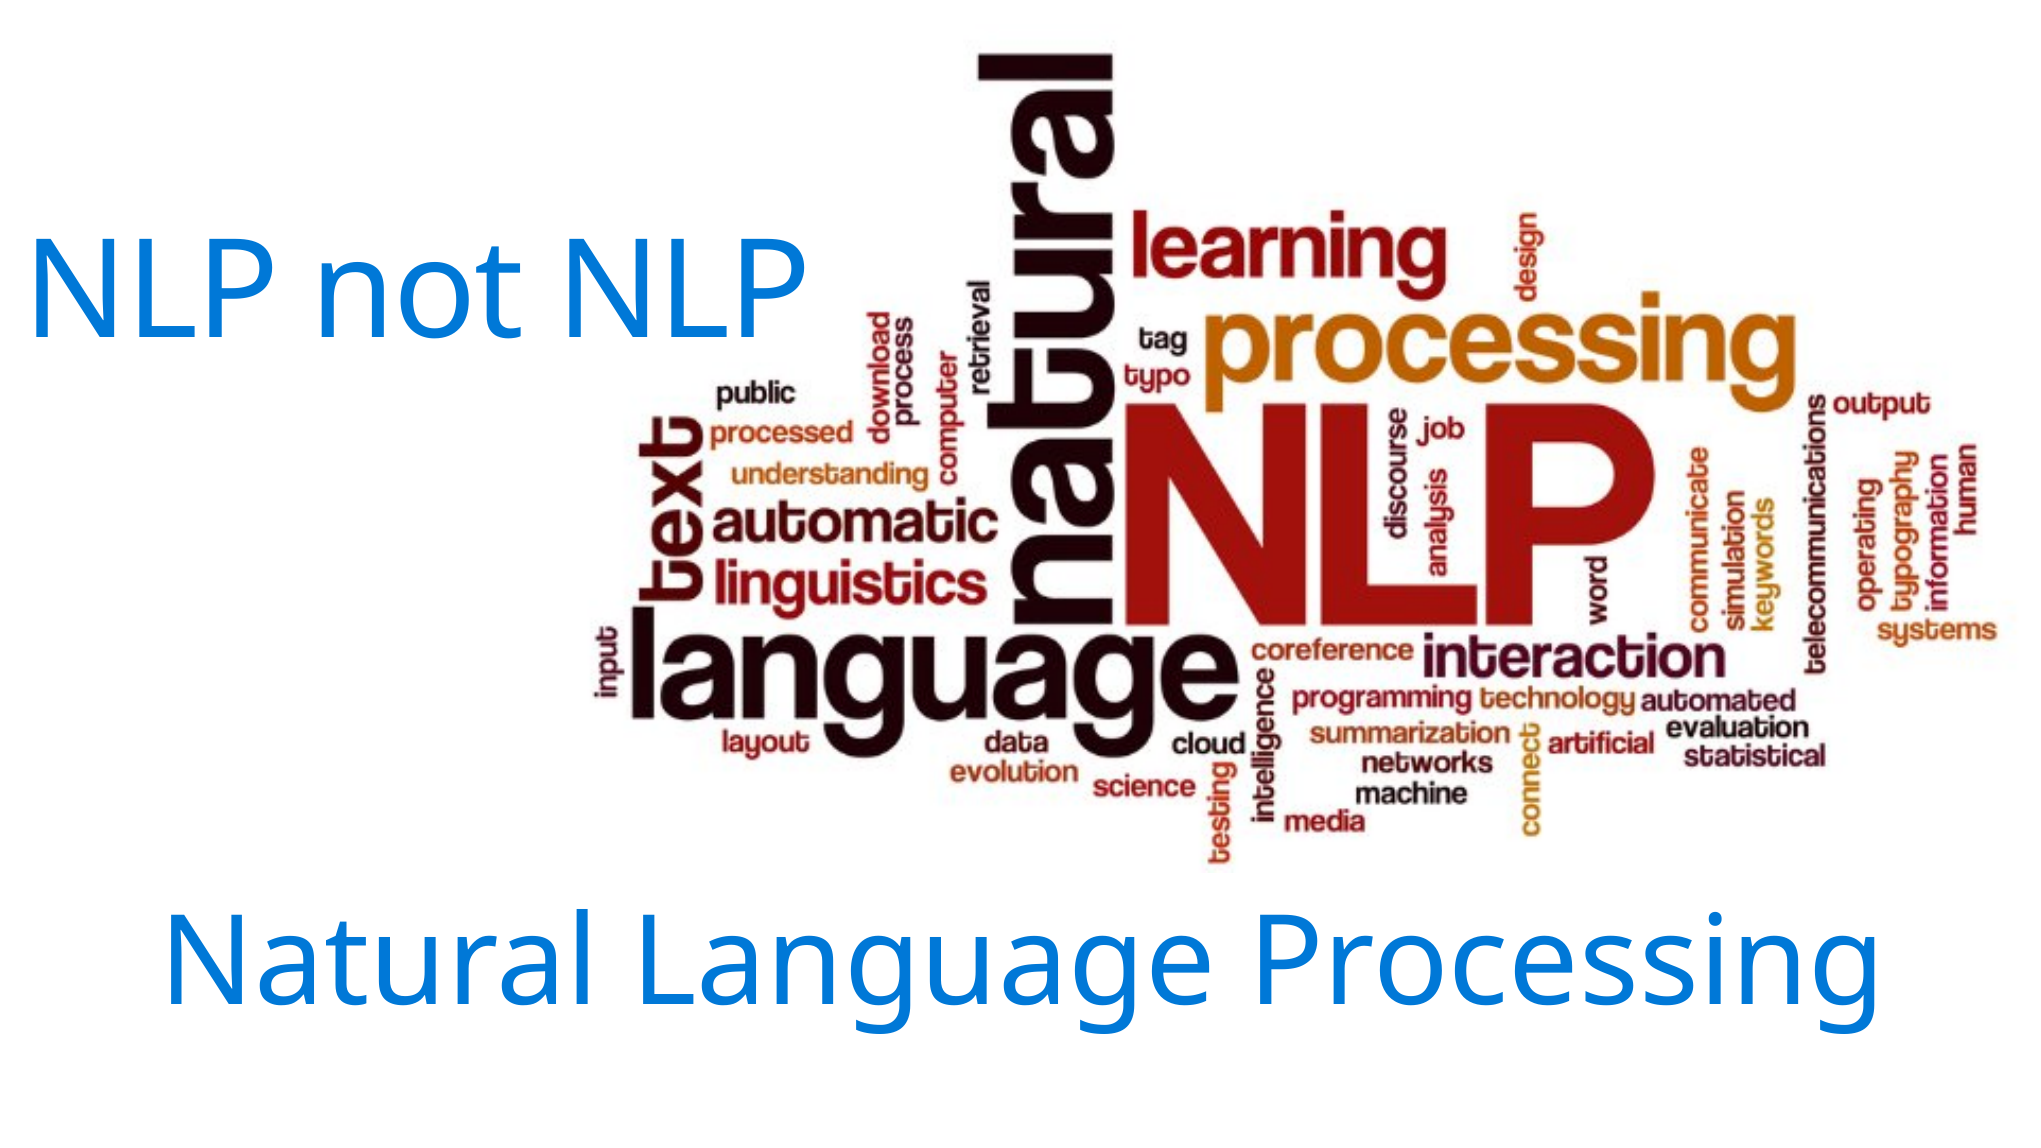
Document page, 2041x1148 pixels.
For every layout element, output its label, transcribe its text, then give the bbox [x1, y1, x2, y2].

picture [557, 24, 2038, 874]
title NLP not NLP [0, 203, 557, 384]
text_box Natural Language Processing [129, 872, 1917, 1056]
